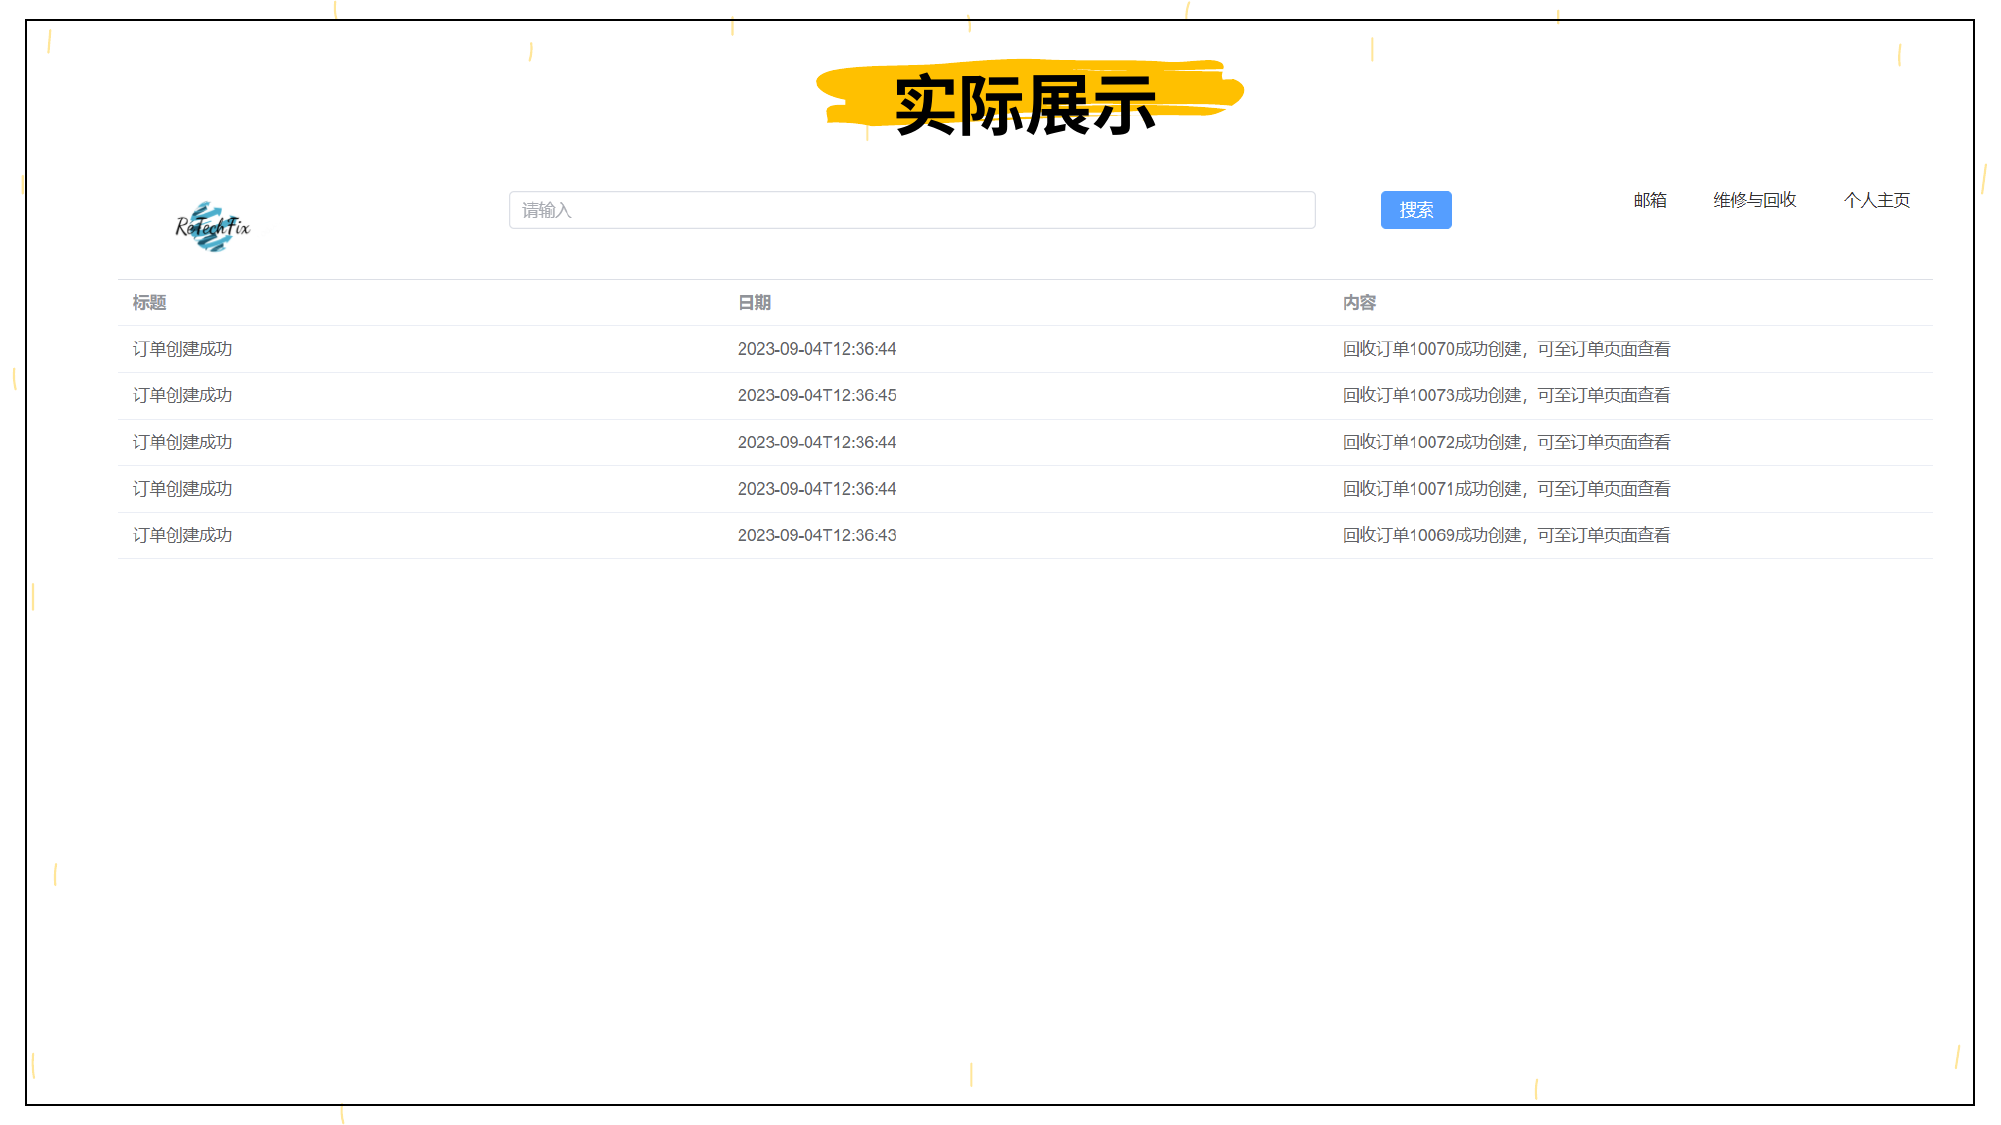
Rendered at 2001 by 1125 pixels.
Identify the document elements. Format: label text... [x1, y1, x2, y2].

picture [118, 167, 1934, 1056]
text_box 实际展示 [706, 54, 1345, 152]
